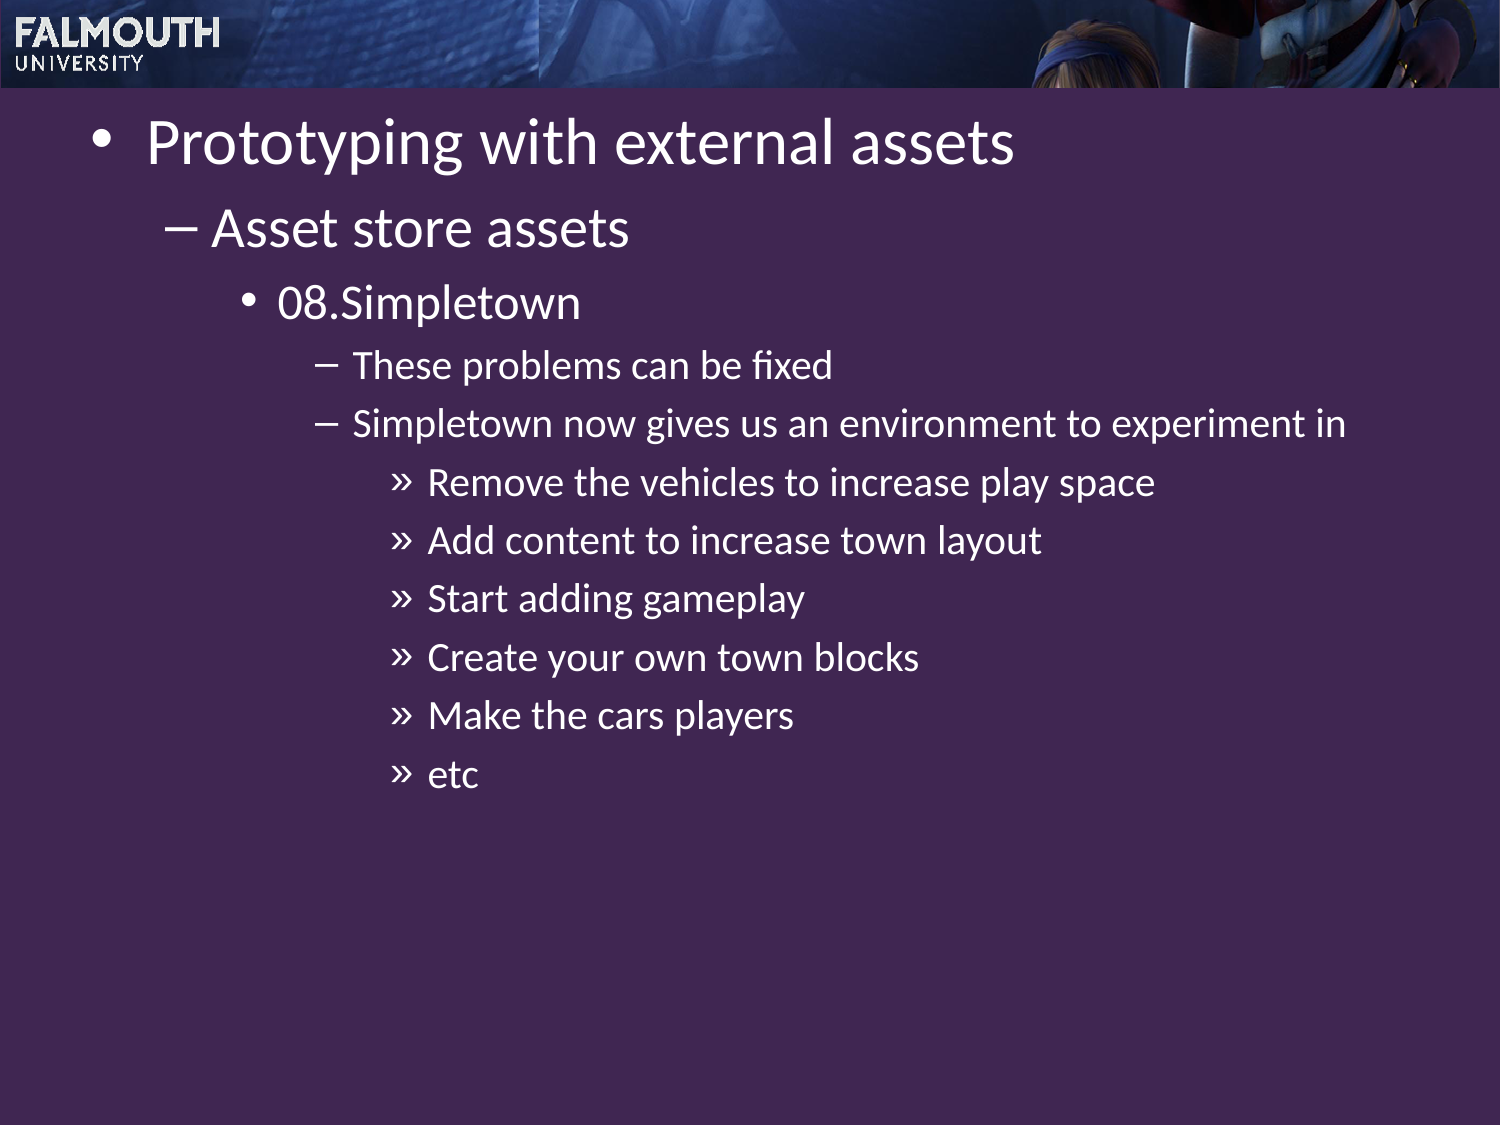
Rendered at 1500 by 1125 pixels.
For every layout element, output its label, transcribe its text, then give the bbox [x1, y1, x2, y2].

picture [0, 0, 1500, 90]
list Prototyping with external assets Asset store assets 08.Simpletown These problems can be fixed Simpletown now gives us an environment to experiment in Remove the vehicles to increase play space Add content to increase town layout Start adding gameplay Create your own town blocks Make the cars players etc [75, 90, 1425, 1125]
